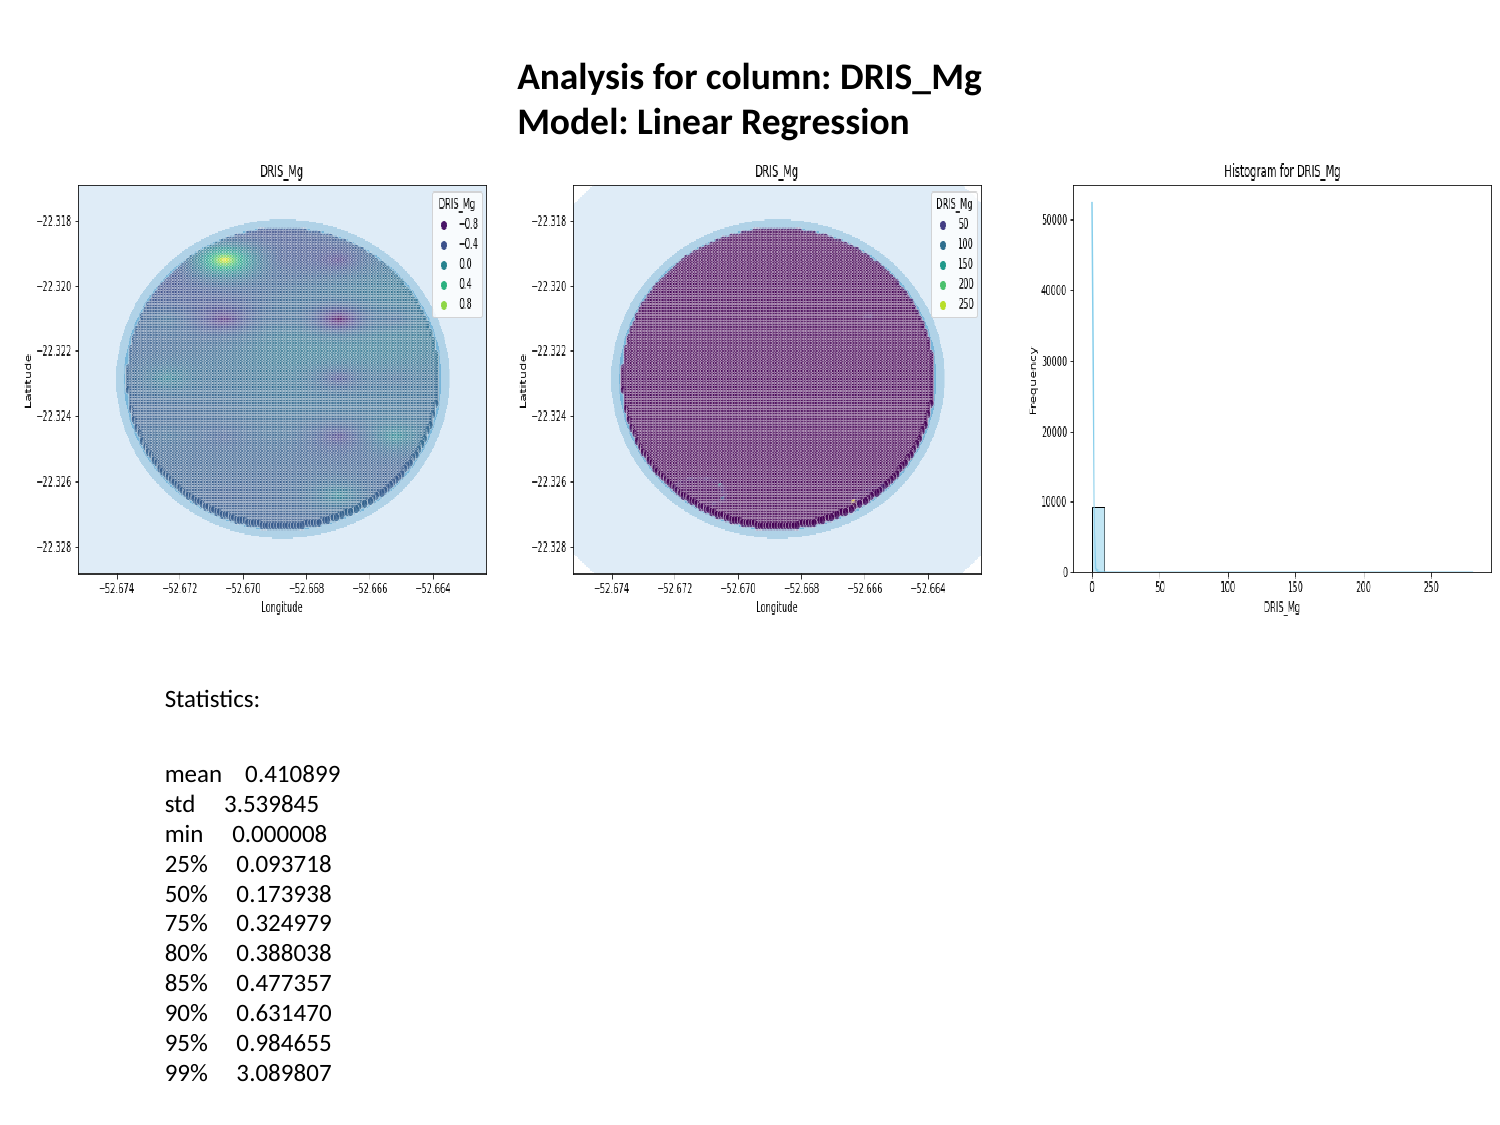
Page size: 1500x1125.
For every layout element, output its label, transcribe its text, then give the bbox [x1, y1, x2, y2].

picture [1019, 149, 1500, 631]
text_box Statistics: mean 0.410899 std 3.539845 min 0.000008 25% 0.093718 50% 0.173938 75% 0.324979 80% 0.388038 85% 0.477357 90% 0.631470 95% 0.984655 99% 3.089807 [149, 674, 1500, 1094]
picture [14, 149, 496, 631]
picture [509, 149, 991, 631]
text_box Analysis for column: DRIS_Mg Model: Linear Regression [502, 0, 998, 150]
